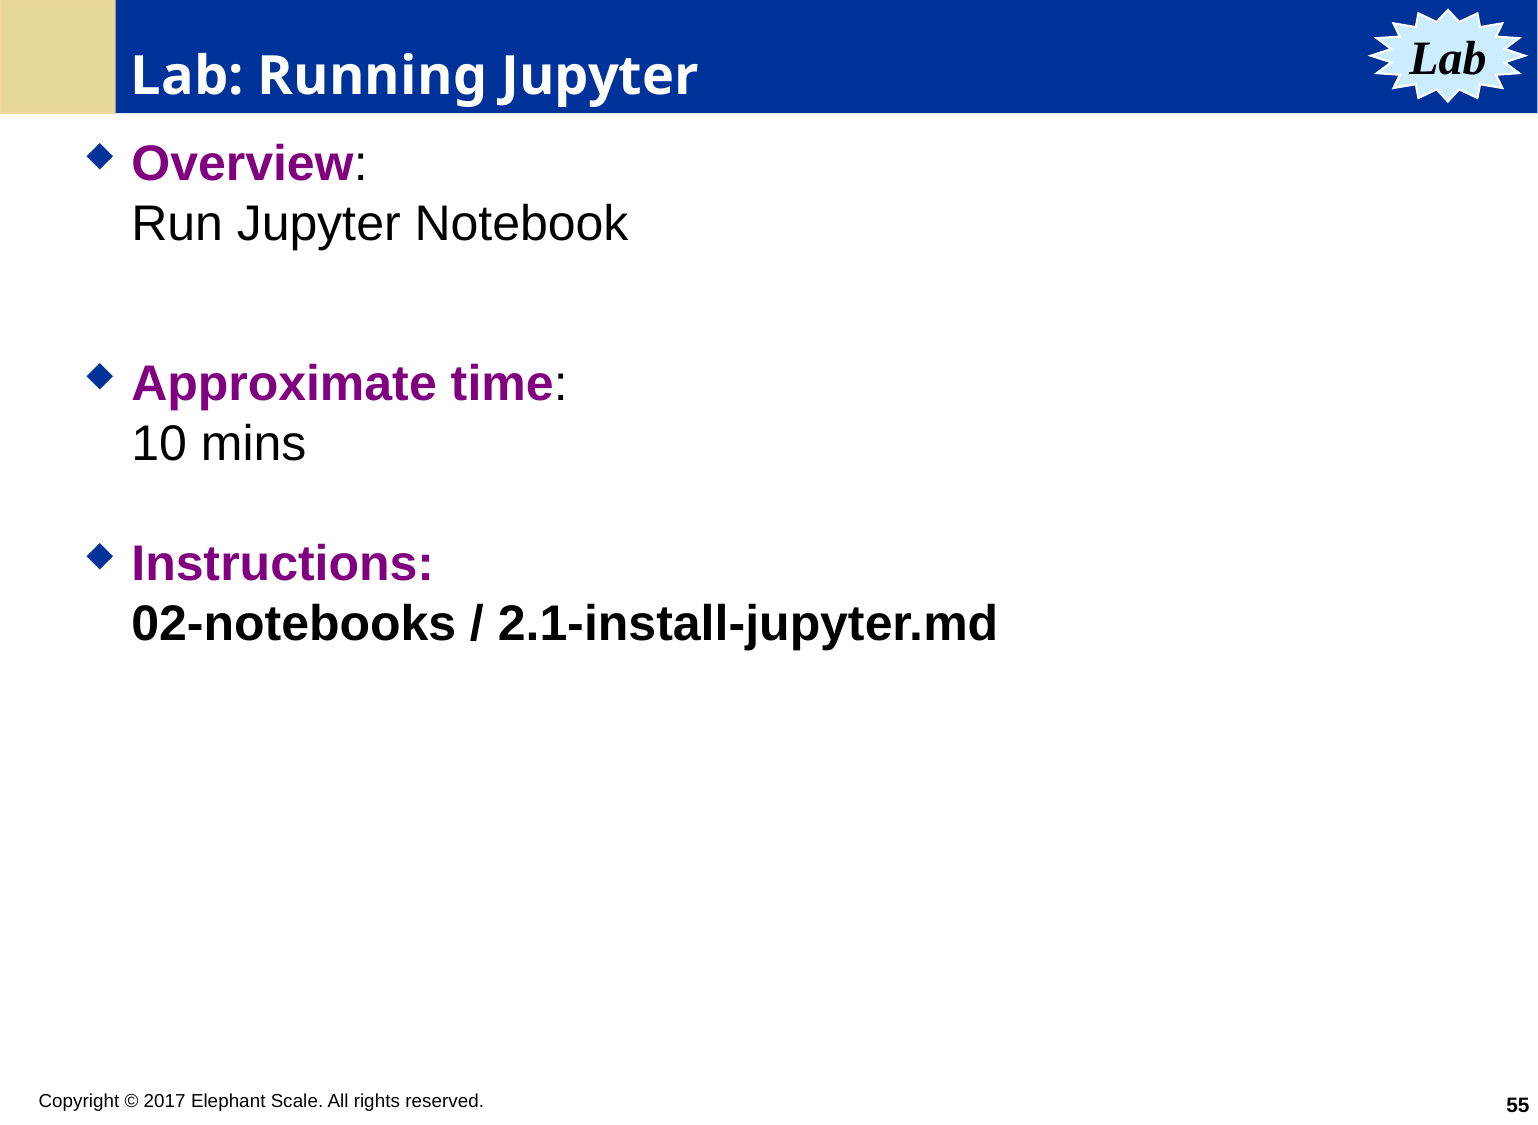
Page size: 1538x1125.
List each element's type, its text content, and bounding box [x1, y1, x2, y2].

list Overview: Run Jupyter Notebook Approximate time: 10 mins Instructions: 02-notebooks / 2.1-install-jupyter.md [68, 122, 1500, 1061]
title Lab: Running Jupyter [115, 0, 1538, 114]
text_box Lab [1370, 9, 1526, 102]
footer Copyright © 2017 Elephant Scale. All rights reserved. [38, 1088, 932, 1112]
picture [0, 0, 115, 114]
slide_number 55 [1439, 1079, 1530, 1117]
